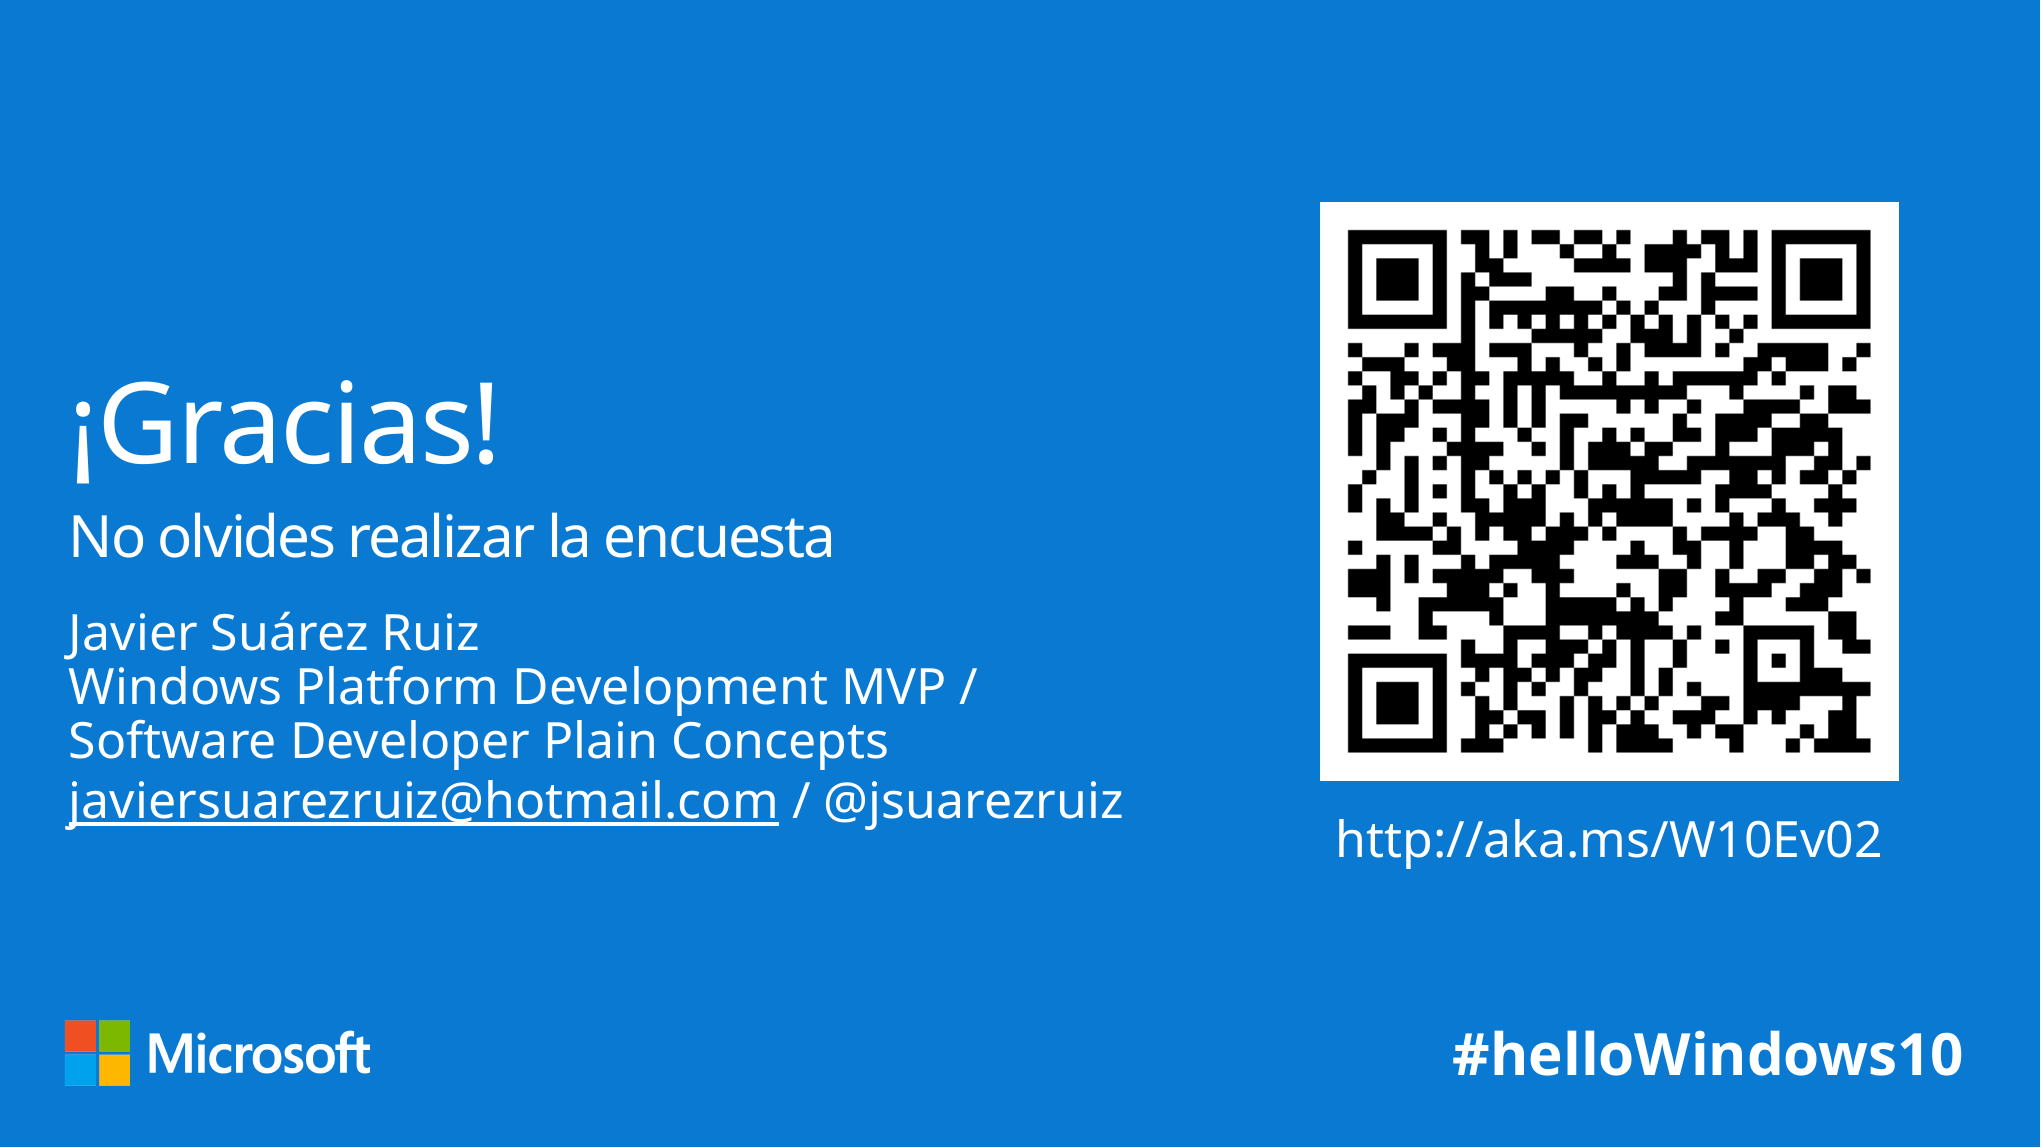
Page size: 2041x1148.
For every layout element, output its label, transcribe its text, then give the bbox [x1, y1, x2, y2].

list http://aka.ms/W10Ev02 [1239, 808, 1979, 887]
picture [0, 955, 435, 1148]
list Javier Suárez Ruiz Windows Platform Development MVP / Software Developer Plain Concepts javiersuarezruiz@hotmail.com / @jsuarezruiz [45, 653, 1195, 849]
picture [1319, 202, 1899, 782]
